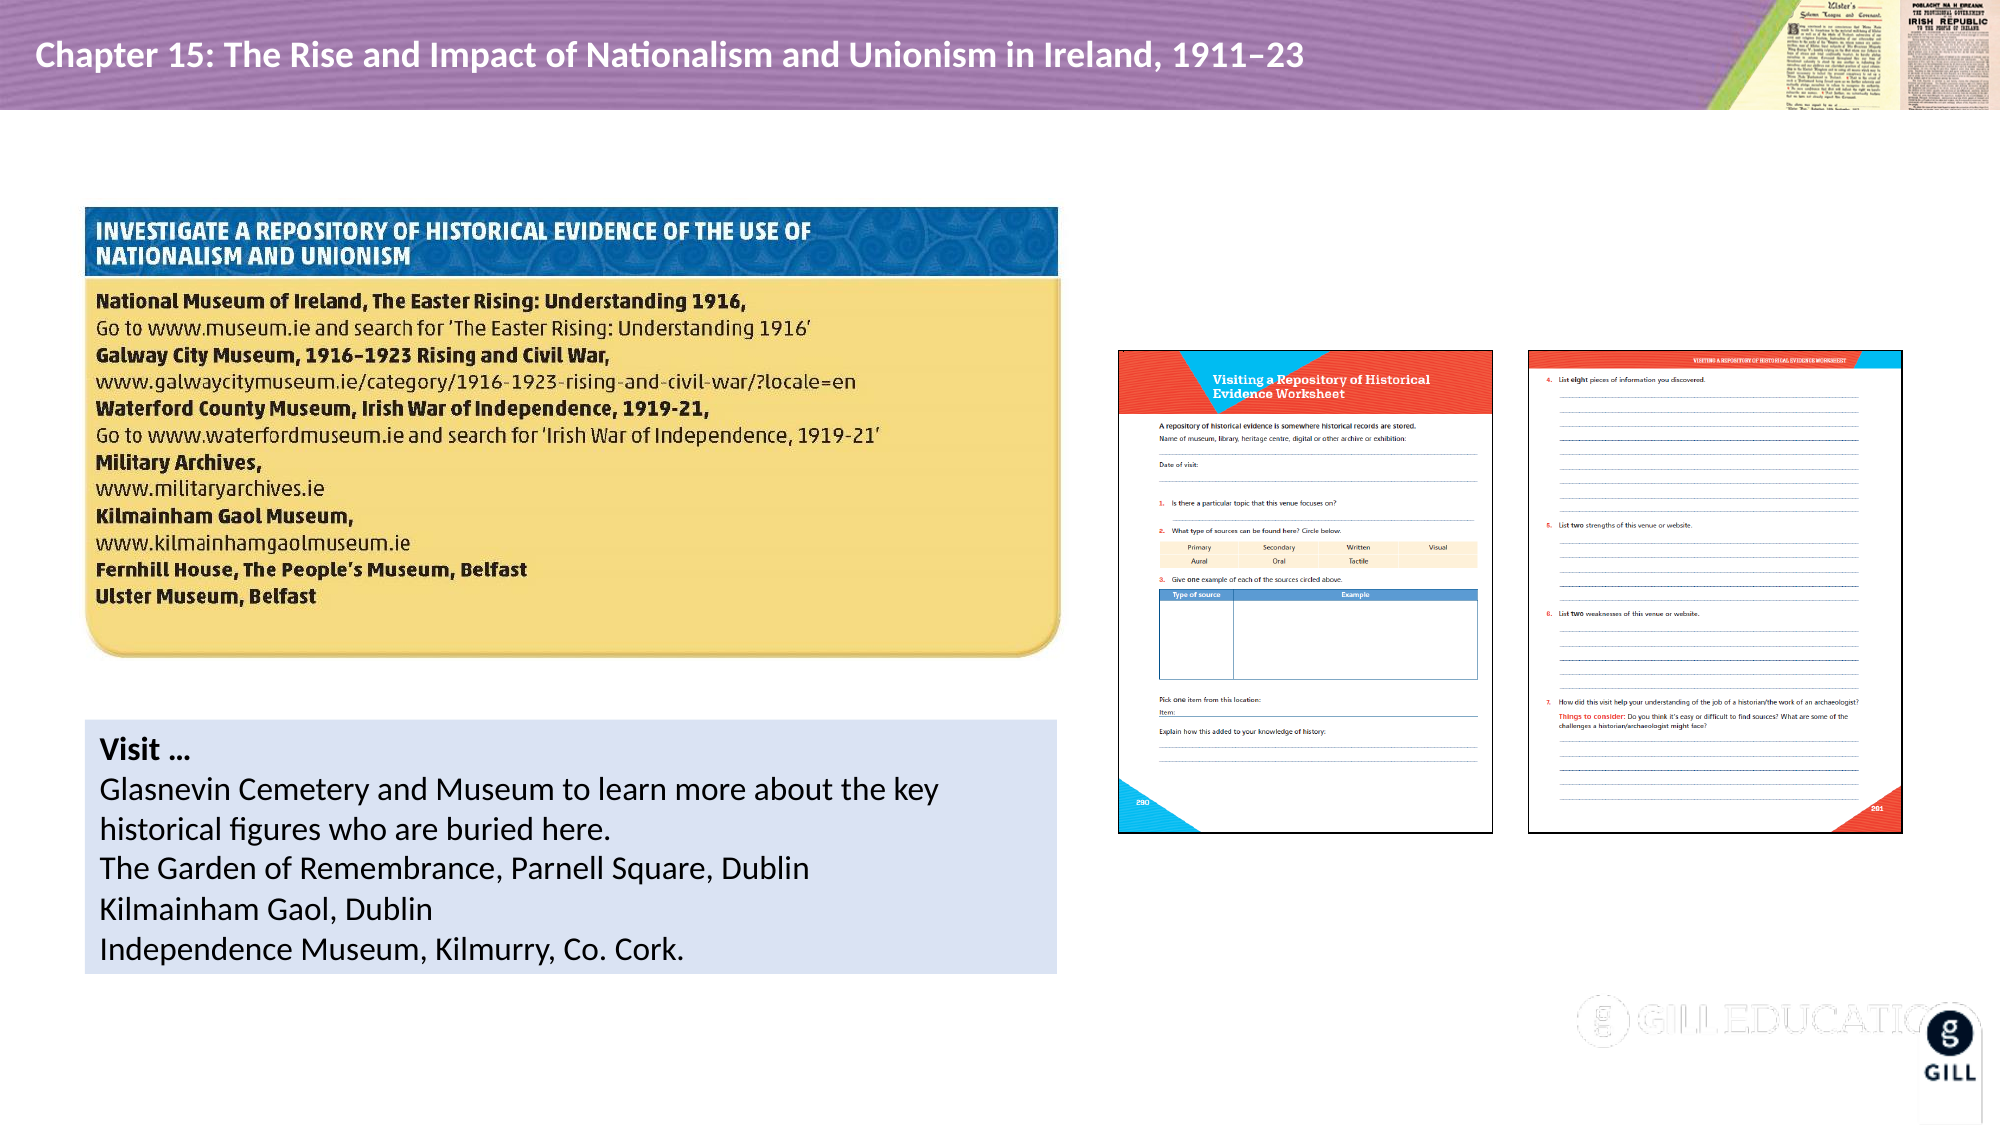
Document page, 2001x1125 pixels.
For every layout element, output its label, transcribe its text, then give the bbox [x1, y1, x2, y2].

text_box Visit … Glasnevin Cemetery and Museum to learn more about the key historical figures who are buried here. The Garden of Remembrance, Parnell Square, Dublin Kilmainham Gaol, Dublin Independence Museum, Kilmurry, Co. Cork. [84, 719, 1057, 974]
picture [0, 0, 2000, 110]
picture [1371, 647, 2001, 1125]
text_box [1119, 351, 1902, 833]
picture [70, 198, 1076, 661]
